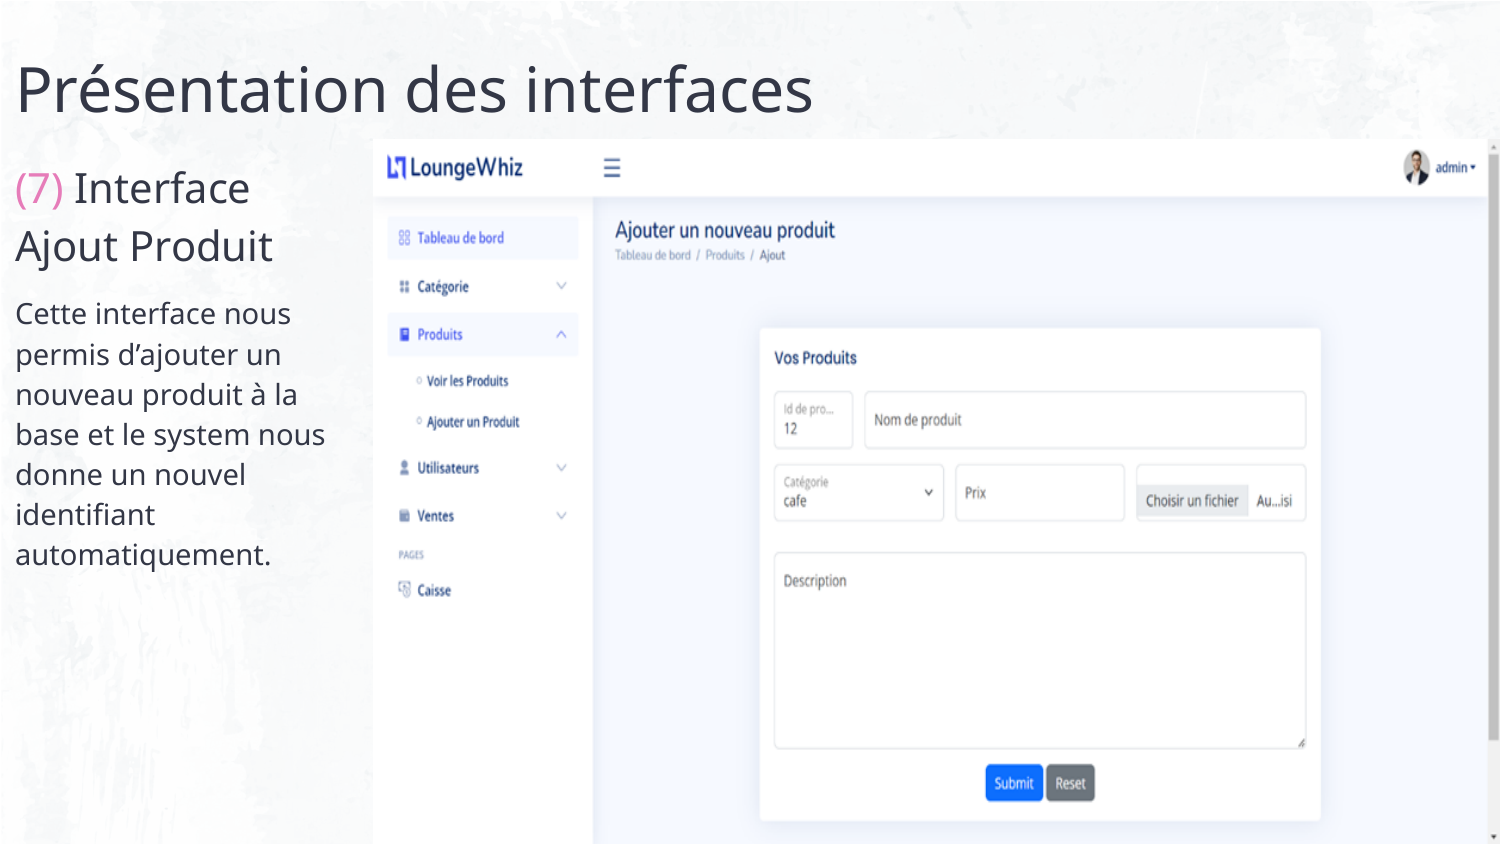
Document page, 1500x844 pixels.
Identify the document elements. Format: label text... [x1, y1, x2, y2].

list (7) Interface Ajout Produit Cette interface nous permis d’ajouter un nouveau produit à la base et le system nous donne un nouvel identifiant automatiquement. [0, 139, 349, 844]
picture [2, 2, 1500, 844]
title Présentation des interfaces [0, 23, 879, 140]
